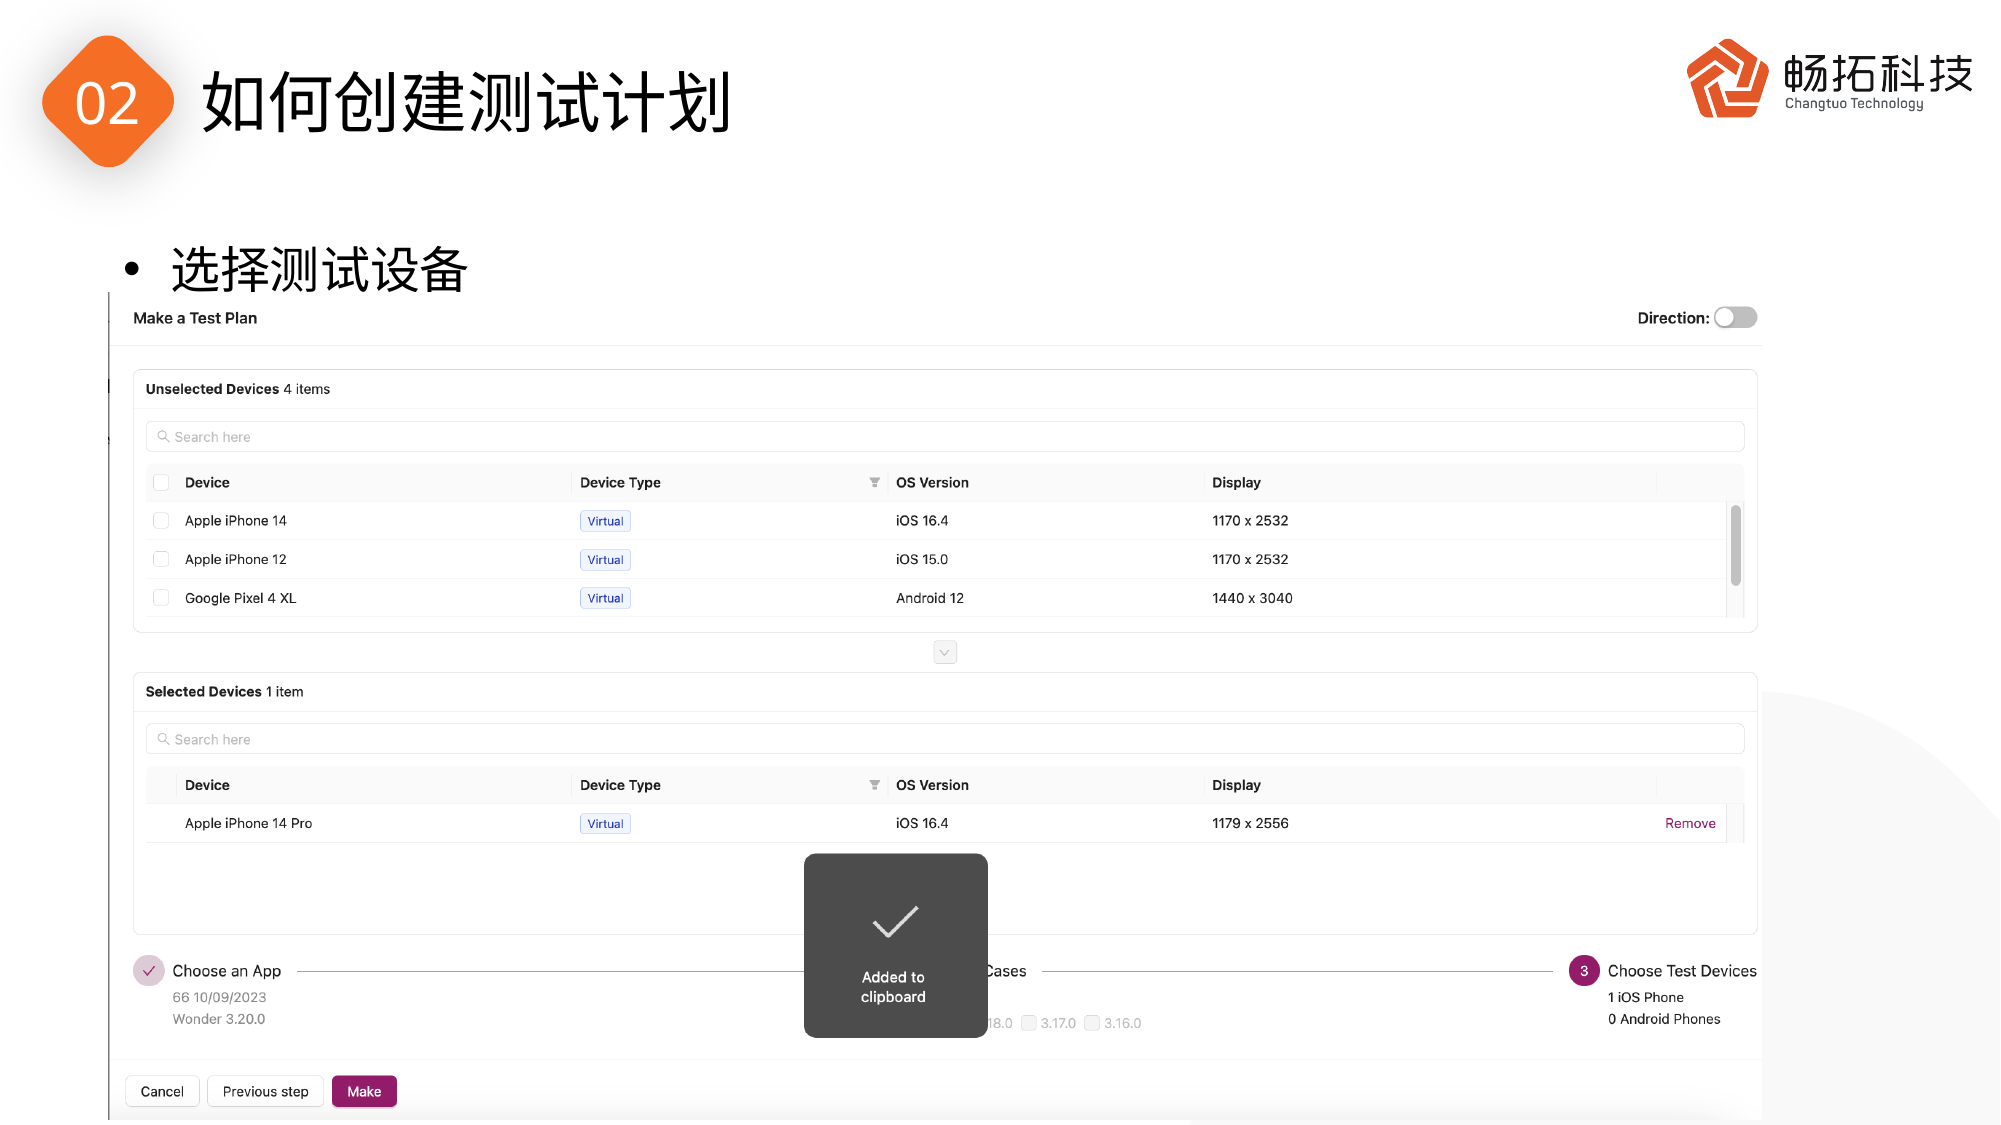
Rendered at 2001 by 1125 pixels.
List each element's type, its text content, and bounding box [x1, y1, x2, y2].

text_box 选择测试设备 [108, 230, 1269, 292]
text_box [53, 47, 989, 156]
text_box [1187, 690, 2000, 1125]
picture [1659, 12, 2000, 145]
picture [108, 292, 1762, 1120]
